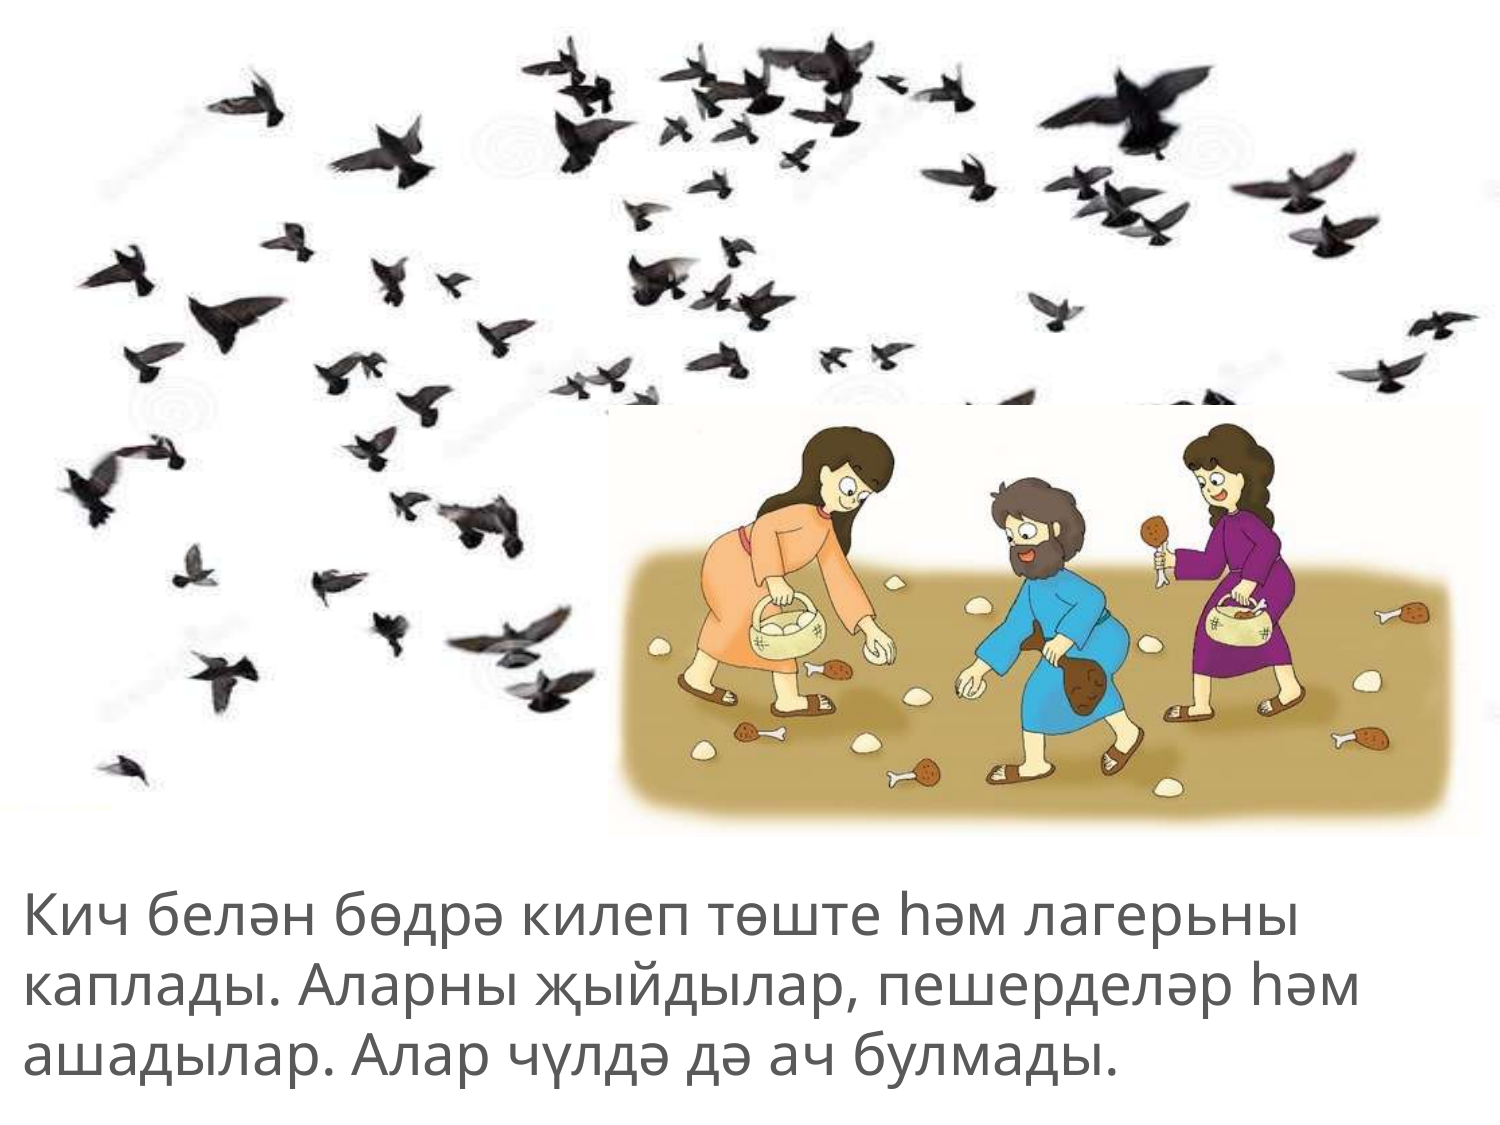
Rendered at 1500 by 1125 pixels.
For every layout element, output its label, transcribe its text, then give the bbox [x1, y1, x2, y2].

text_box Кич белән бөдрә килеп төште һәм лагерьны каплады. Аларны җыйдылар, пешерделәр һәм ашадылар. Алар чүлдә дә ач булмады. [7, 869, 1493, 1095]
picture [0, 0, 1500, 837]
